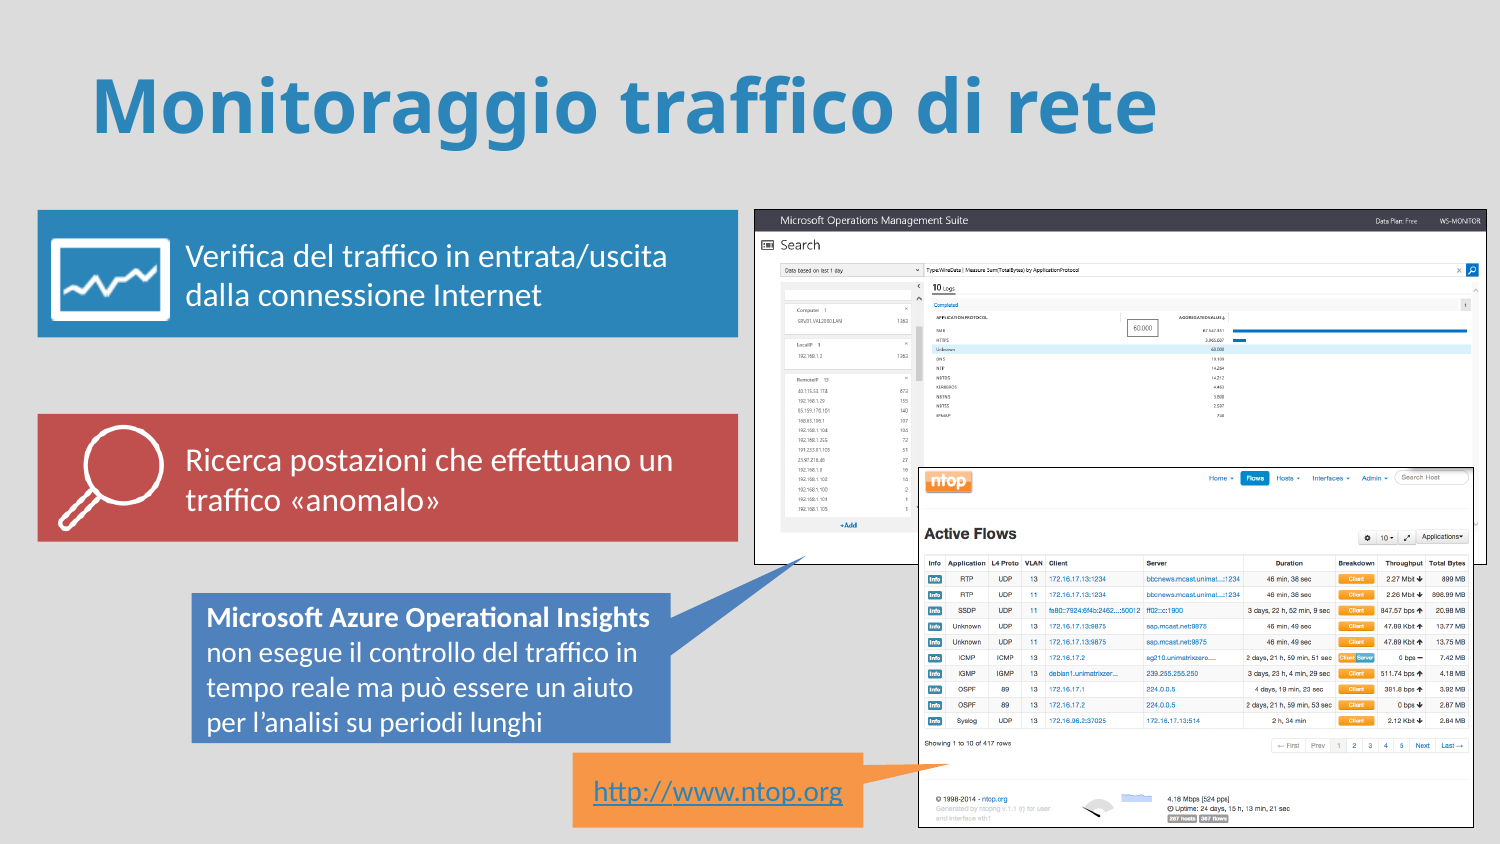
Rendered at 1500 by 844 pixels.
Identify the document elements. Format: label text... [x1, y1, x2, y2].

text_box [37, 209, 739, 338]
picture [754, 209, 1487, 828]
text_box Microsoft Azure Operational Insights non esegue il controllo del traffico in tempo reale ma può essere un aiuto per l’analisi su periodi lunghi [189, 573, 786, 746]
title Monitoraggio traffico di rete [75, 33, 1500, 175]
text_box http://www.ntop.org [570, 750, 912, 830]
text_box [37, 413, 739, 542]
